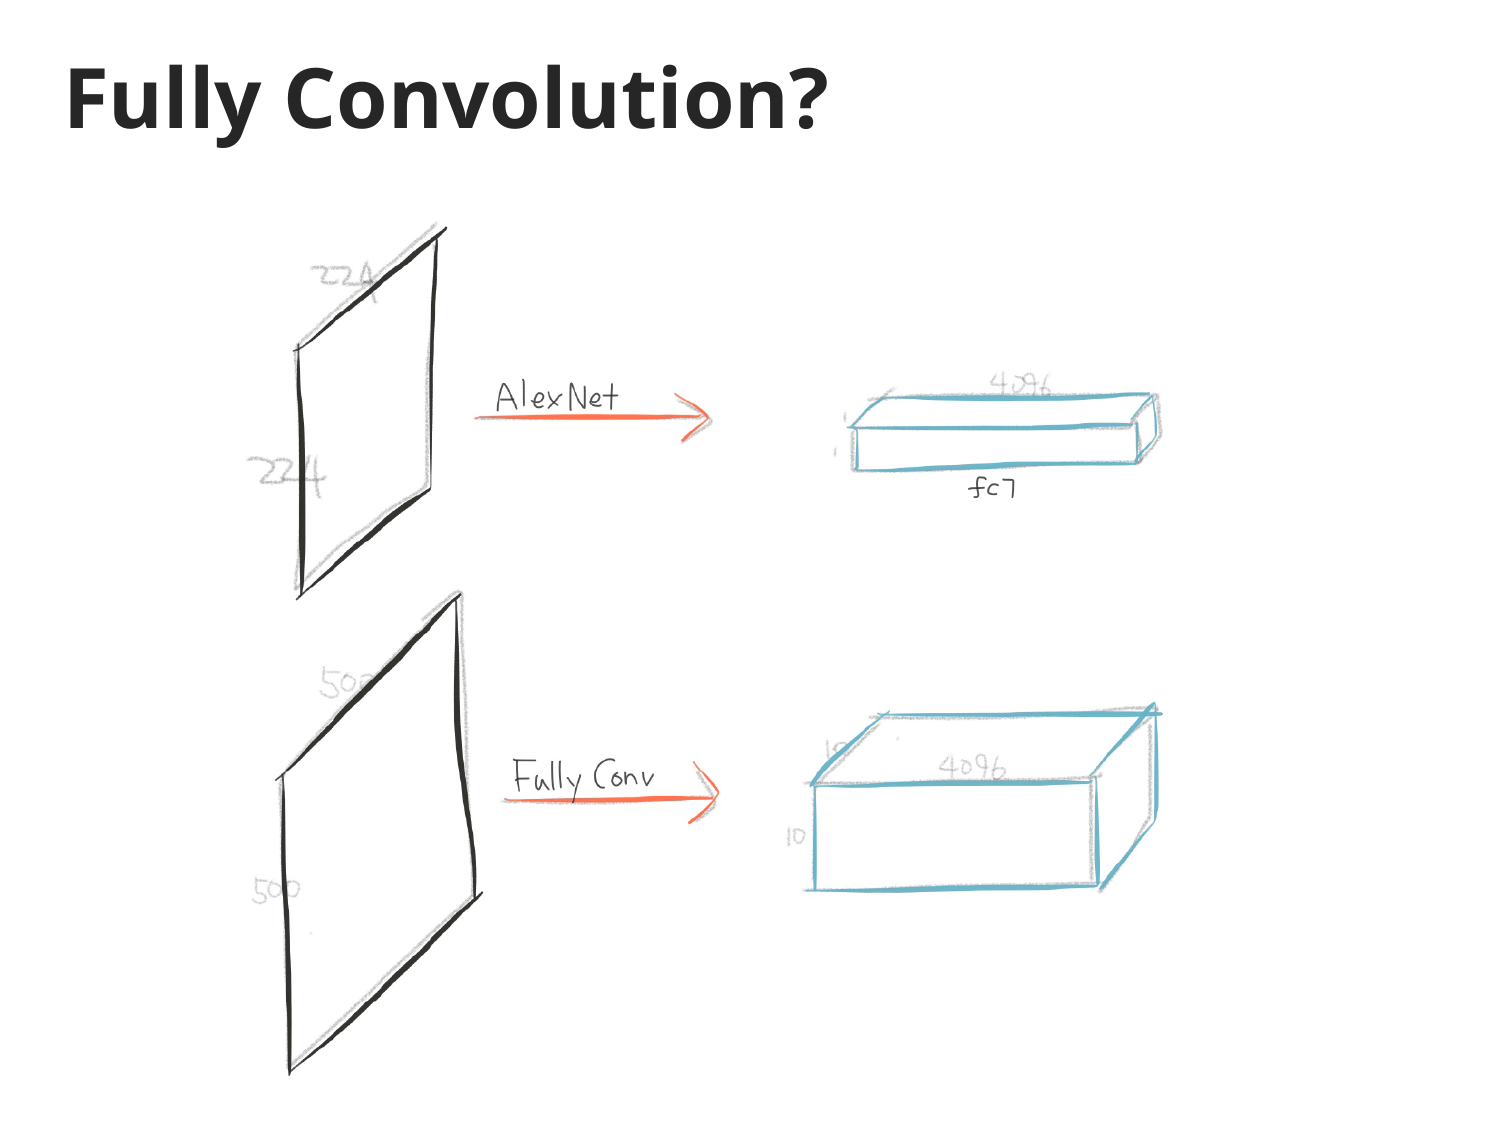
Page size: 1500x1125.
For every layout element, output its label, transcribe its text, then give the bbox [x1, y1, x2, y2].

title Fully Convolution? [48, 41, 1456, 149]
picture [237, 219, 1251, 1095]
